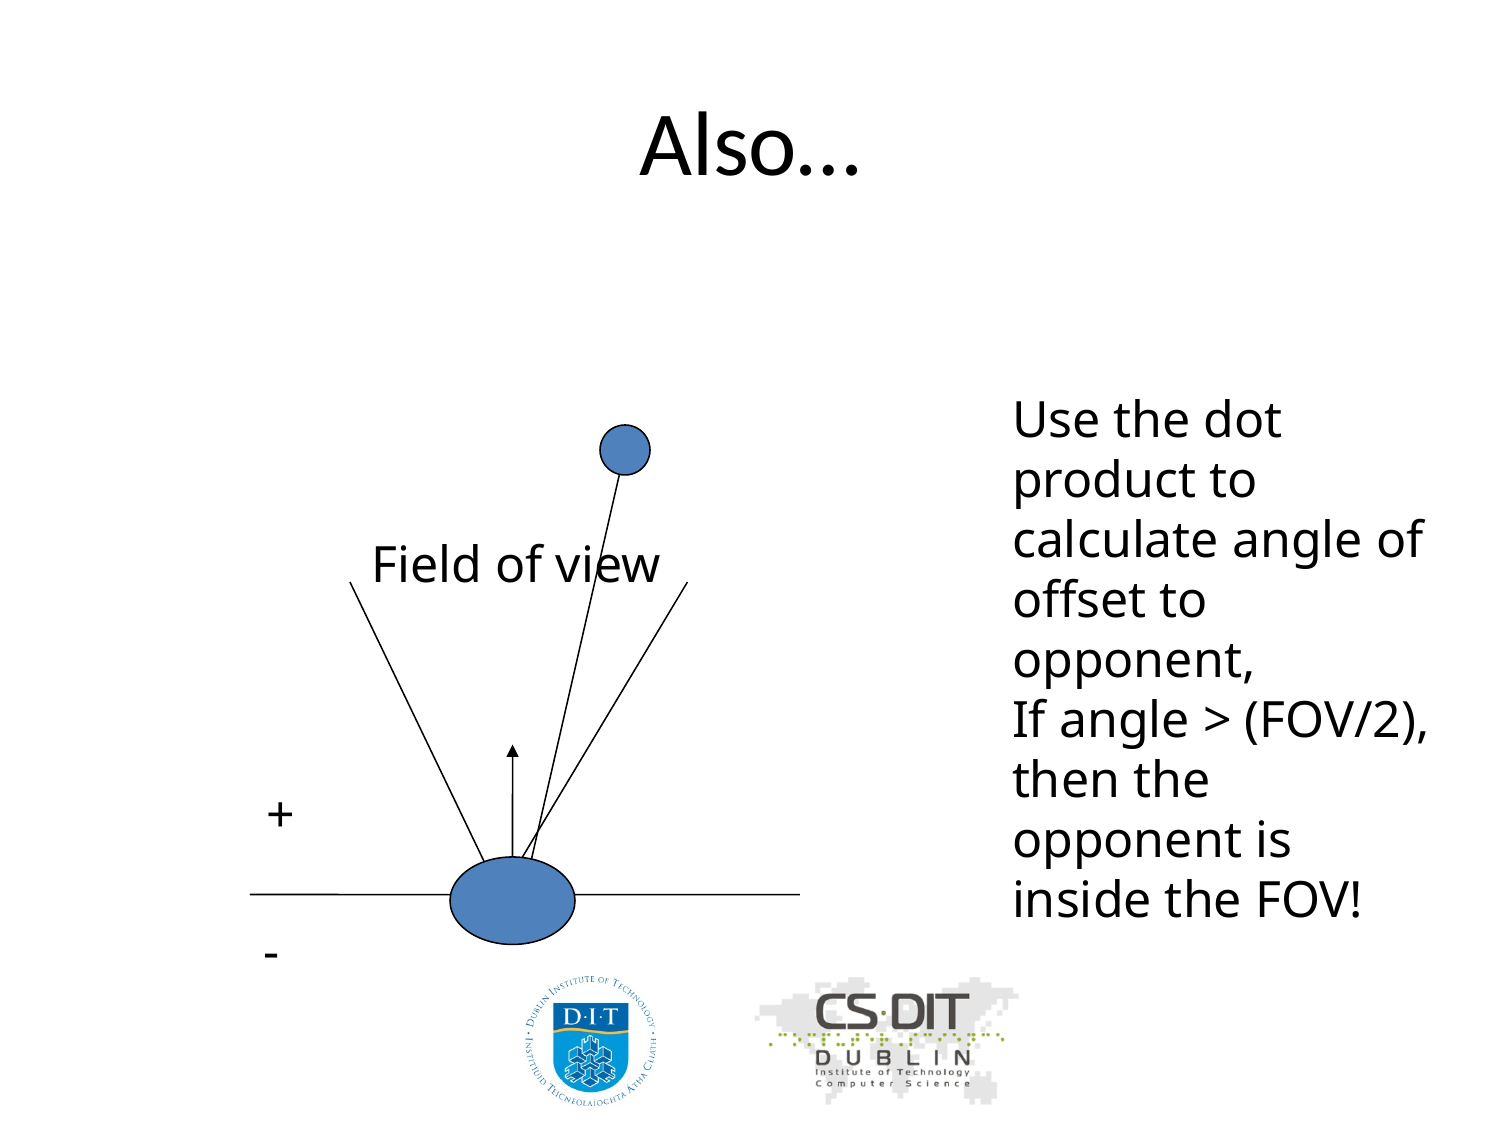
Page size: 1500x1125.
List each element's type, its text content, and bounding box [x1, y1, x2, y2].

picture [738, 938, 1034, 1125]
text_box Field of view [356, 524, 676, 600]
text_box [600, 424, 651, 475]
text_box [506, 744, 519, 856]
text_box + [251, 774, 310, 850]
text_box [450, 856, 576, 945]
text_box - [248, 912, 295, 988]
title Also… [75, 45, 1425, 233]
text_box Use the dot product to calculate angle of offset to opponent, If angle > (FOV/2), then the opponent is inside the FOV! [997, 380, 1450, 936]
picture [525, 976, 656, 1106]
